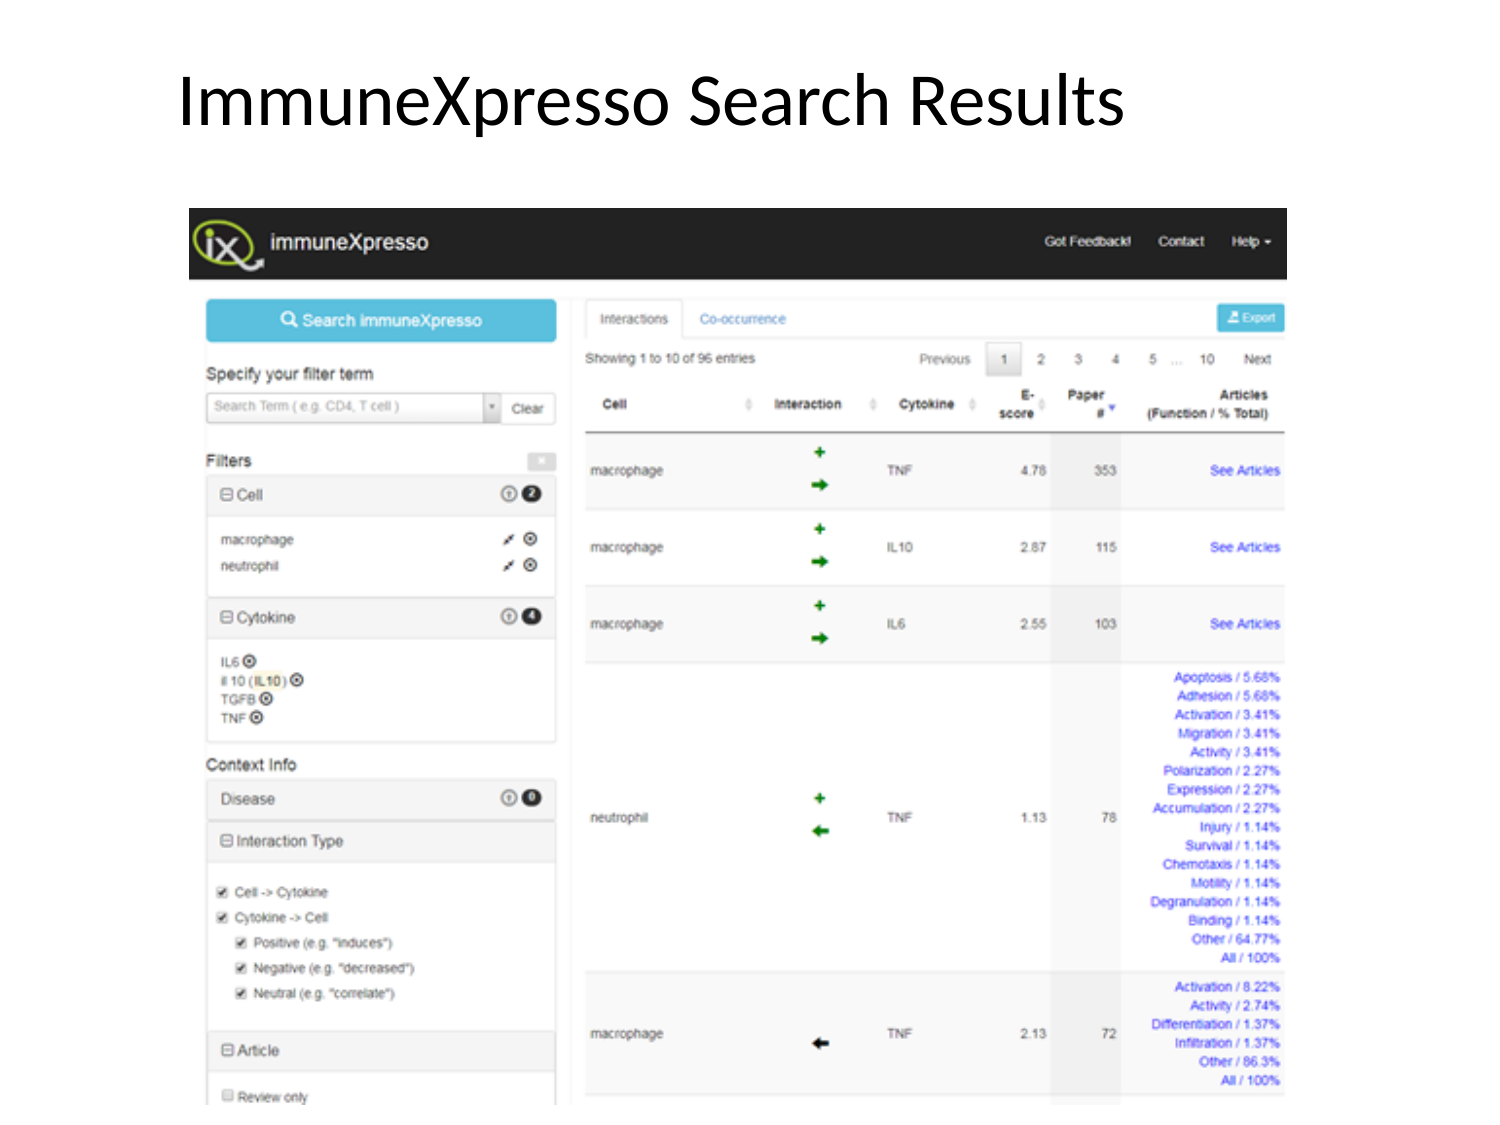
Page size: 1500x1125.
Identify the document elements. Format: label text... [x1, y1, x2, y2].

text_box ImmuneXpresso Search Results [162, 42, 1314, 148]
picture [189, 207, 1287, 1105]
